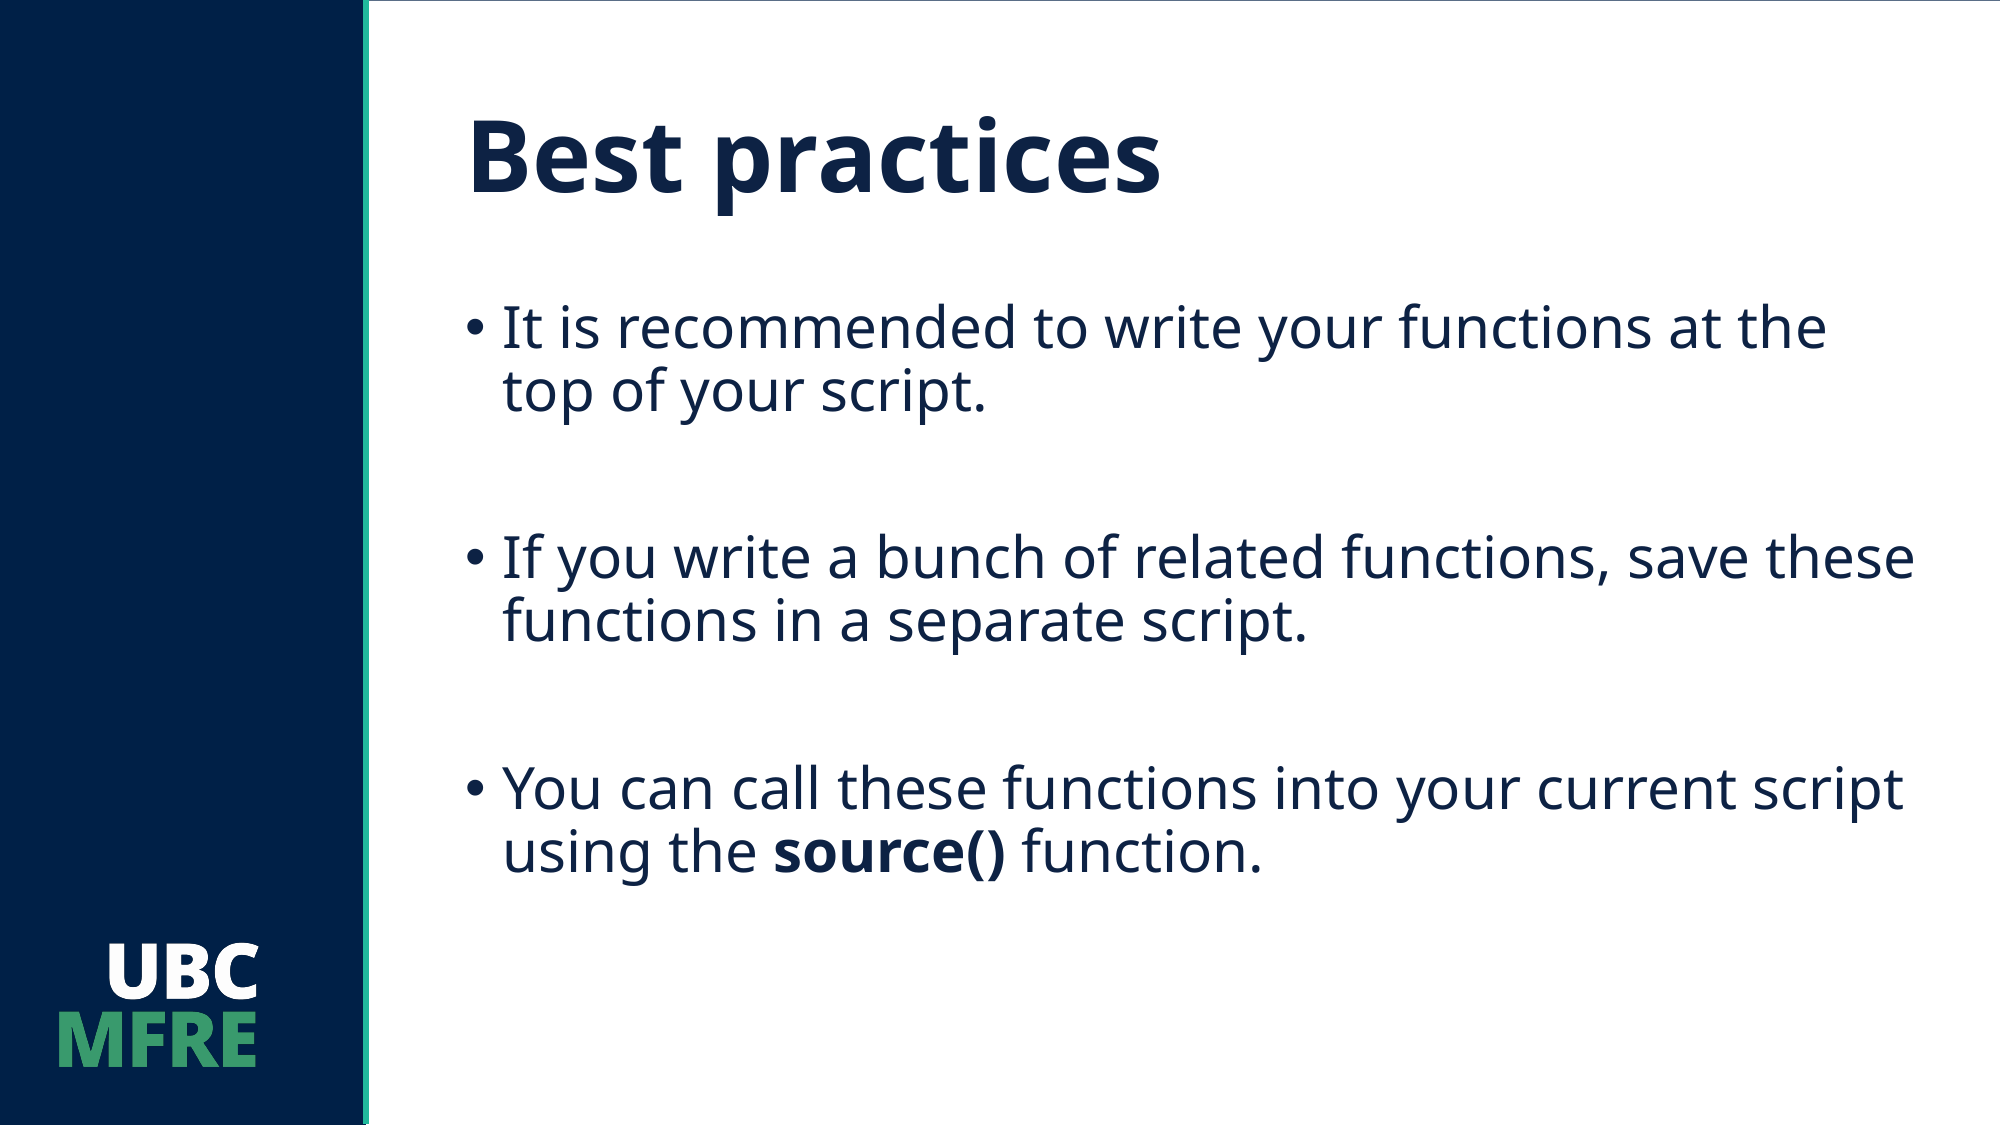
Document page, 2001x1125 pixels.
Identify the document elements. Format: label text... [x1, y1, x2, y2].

picture [37, 928, 279, 1083]
list It is recommended to write your functions at the top of your script. If you write a bunch of related functions, save these functions in a separate script. You can call these functions into your current script using the source() function. [450, 290, 1943, 1083]
title Best practices [450, 50, 1943, 269]
